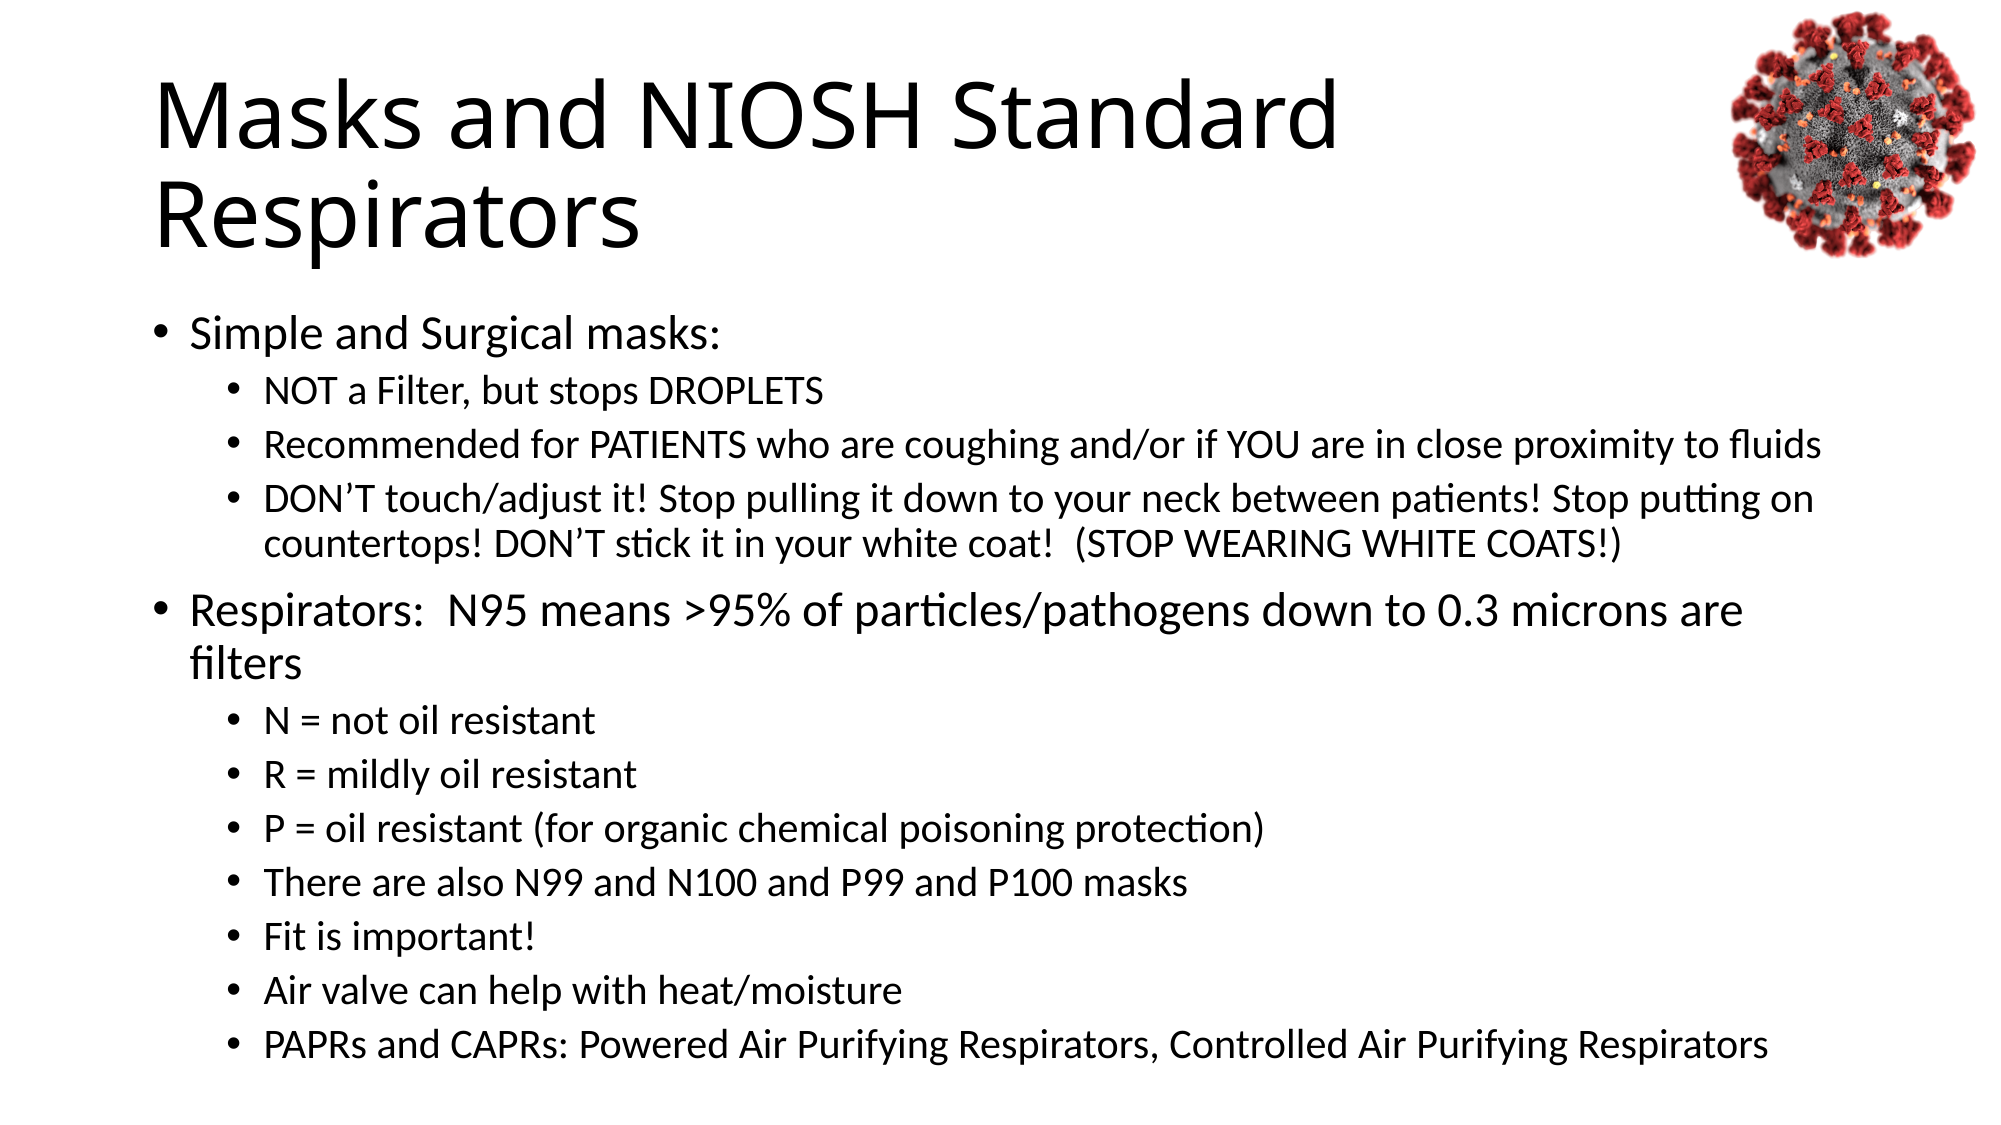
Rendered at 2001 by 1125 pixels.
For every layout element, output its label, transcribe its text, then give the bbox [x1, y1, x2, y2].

picture [1729, 10, 1977, 259]
title Masks and NIOSH Standard Respirators [137, 59, 1863, 278]
list Simple and Surgical masks: NOT a Filter, but stops DROPLETS Recommended for PATIENTS who are coughing and/or if YOU are in close proximity to fluids DON’T touch/adjust it! Stop pulling it down to your neck between patients! Stop putting on countertops! DON’T stick it in your white coat! (STOP WEARING WHITE COATS!) Respirators: N95 means >95% of particles/pathogens down to 0.3 microns are filters N = not oil resistant R = mildly oil resistant P = oil resistant (for organic chemical poisoning protection) There are also N99 and N100 and P99 and P100 masks Fit is important! Air valve can help with heat/moisture PAPRs and CAPRs: Powered Air Purifying Respirators, Controlled Air Purifying Respirators [137, 299, 1863, 1080]
